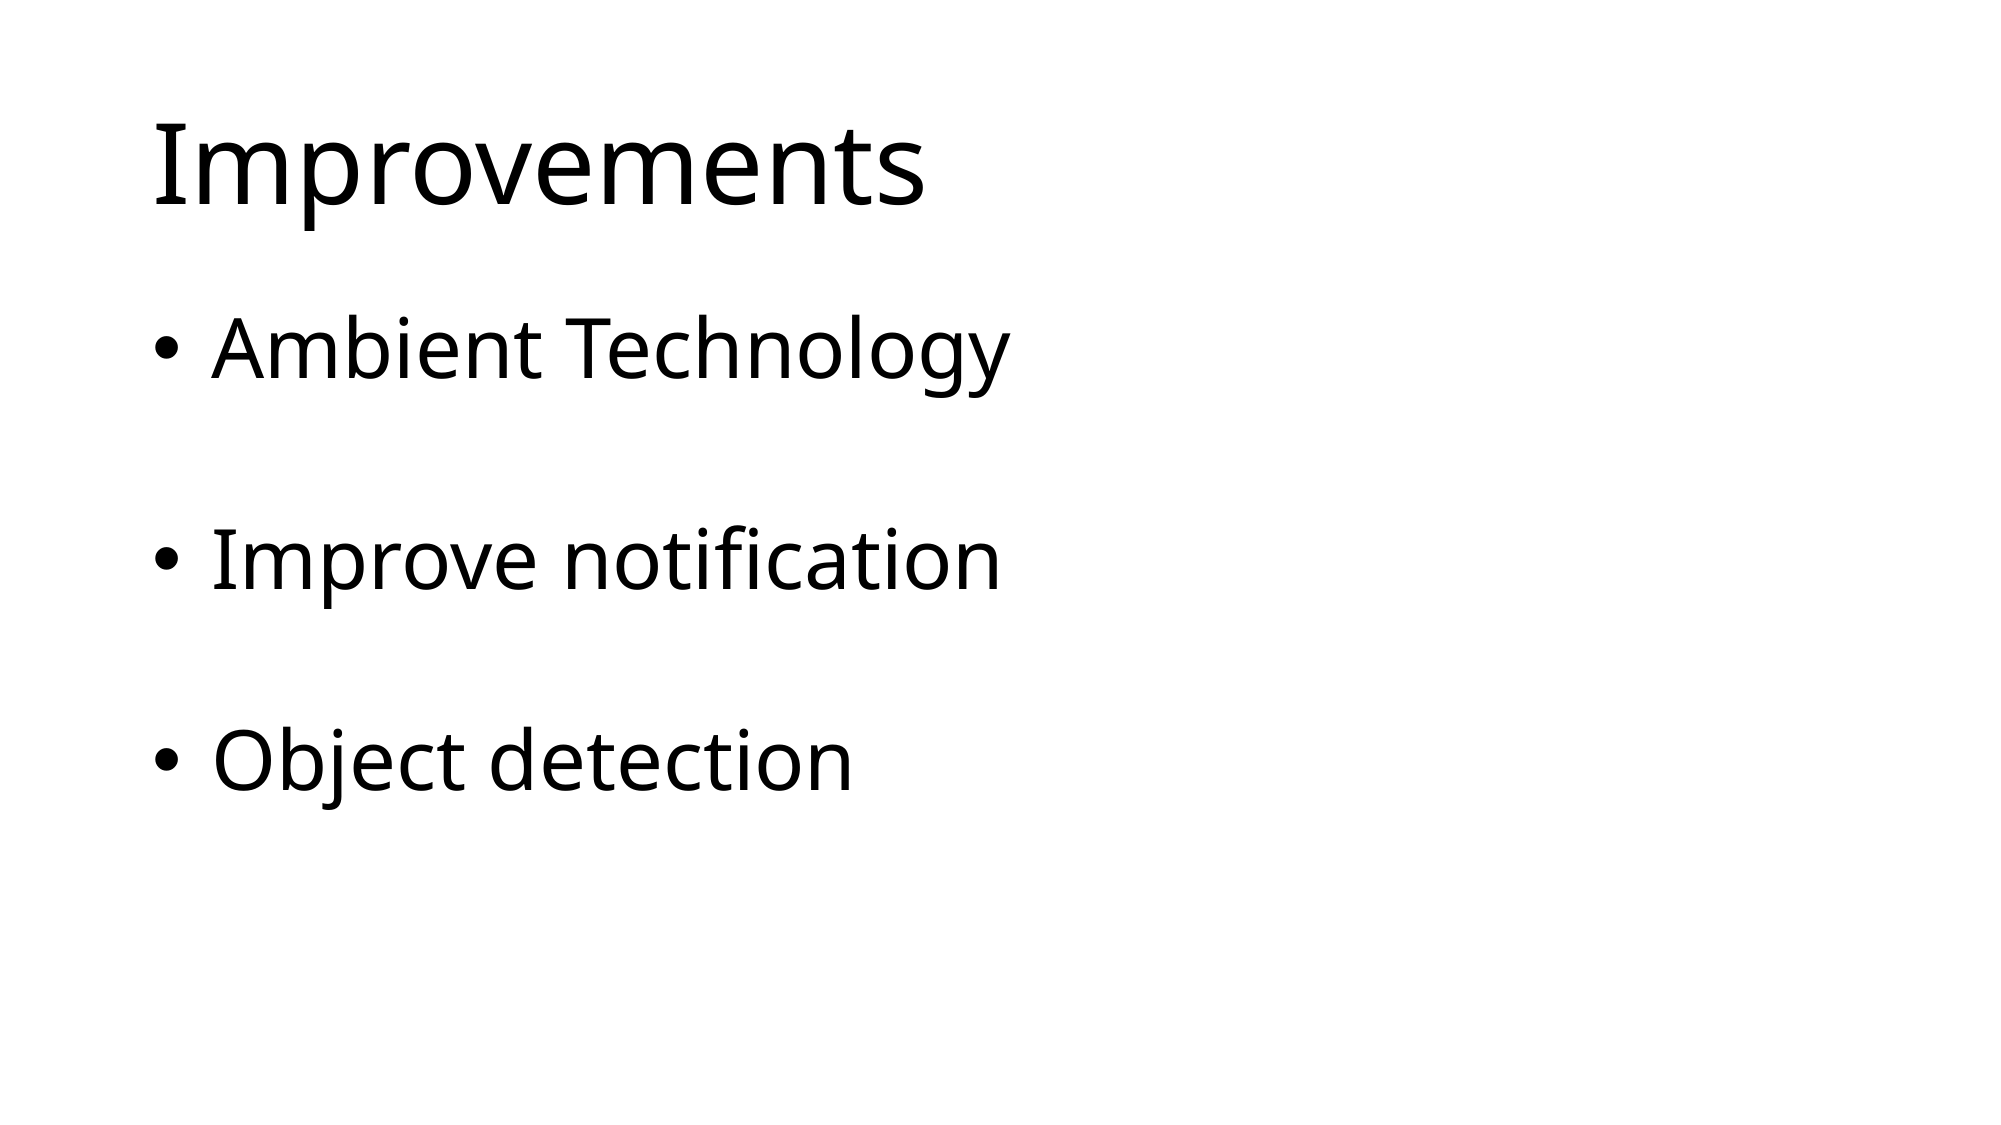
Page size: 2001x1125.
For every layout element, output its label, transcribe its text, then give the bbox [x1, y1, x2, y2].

list Ambient Technology Improve notification Object detection [137, 299, 1863, 1014]
title Improvements [137, 59, 1863, 278]
